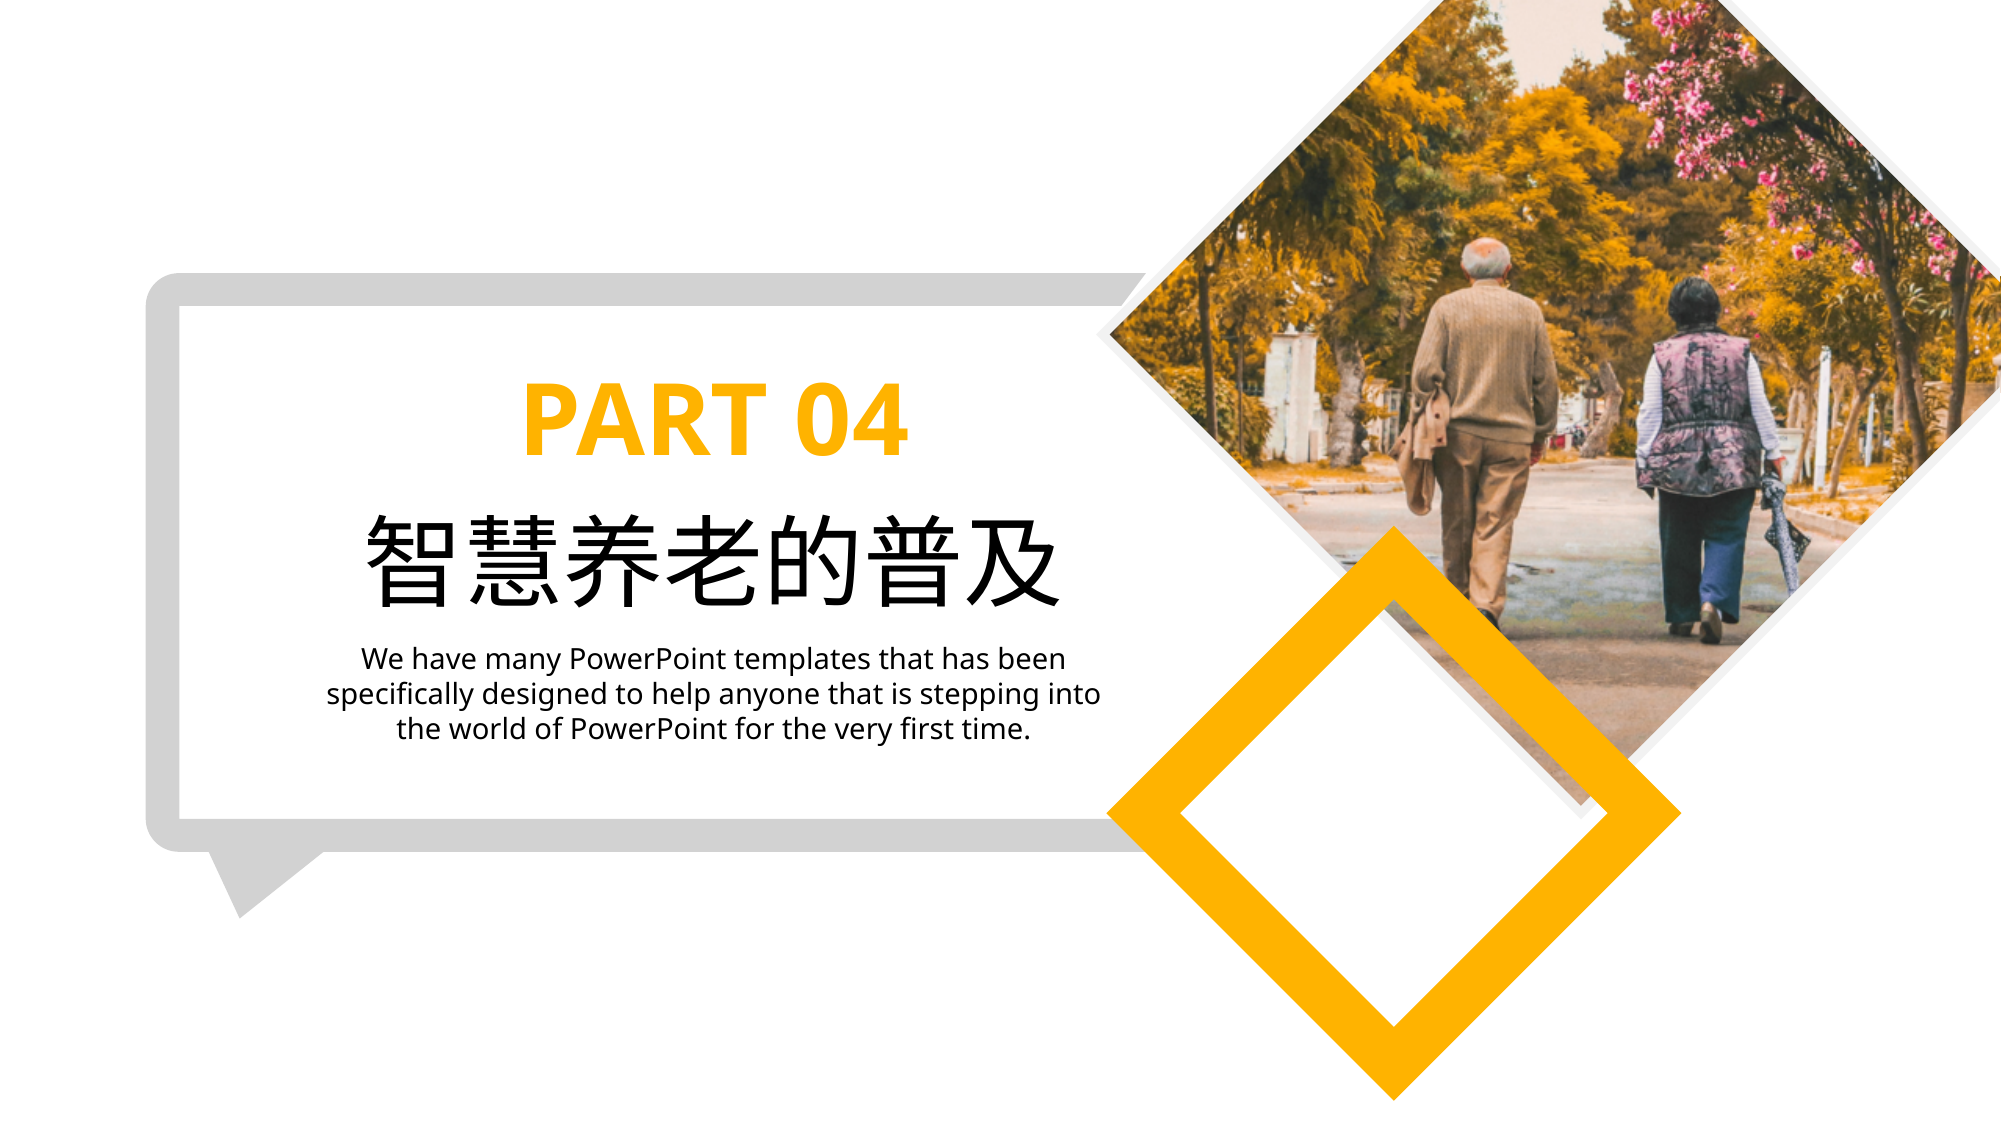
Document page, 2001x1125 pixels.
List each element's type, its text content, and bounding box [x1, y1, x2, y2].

text_box [1101, 0, 2000, 781]
text_box [144, 272, 1174, 921]
text_box We have many PowerPoint templates that has been specifically designed to help anyone that is stepping into the world of PowerPoint for the very first time. [288, 632, 1140, 753]
text_box [1141, 561, 1647, 1066]
text_box PART 04 [429, 348, 998, 475]
text_box 智慧养老的普及 [190, 475, 1238, 628]
